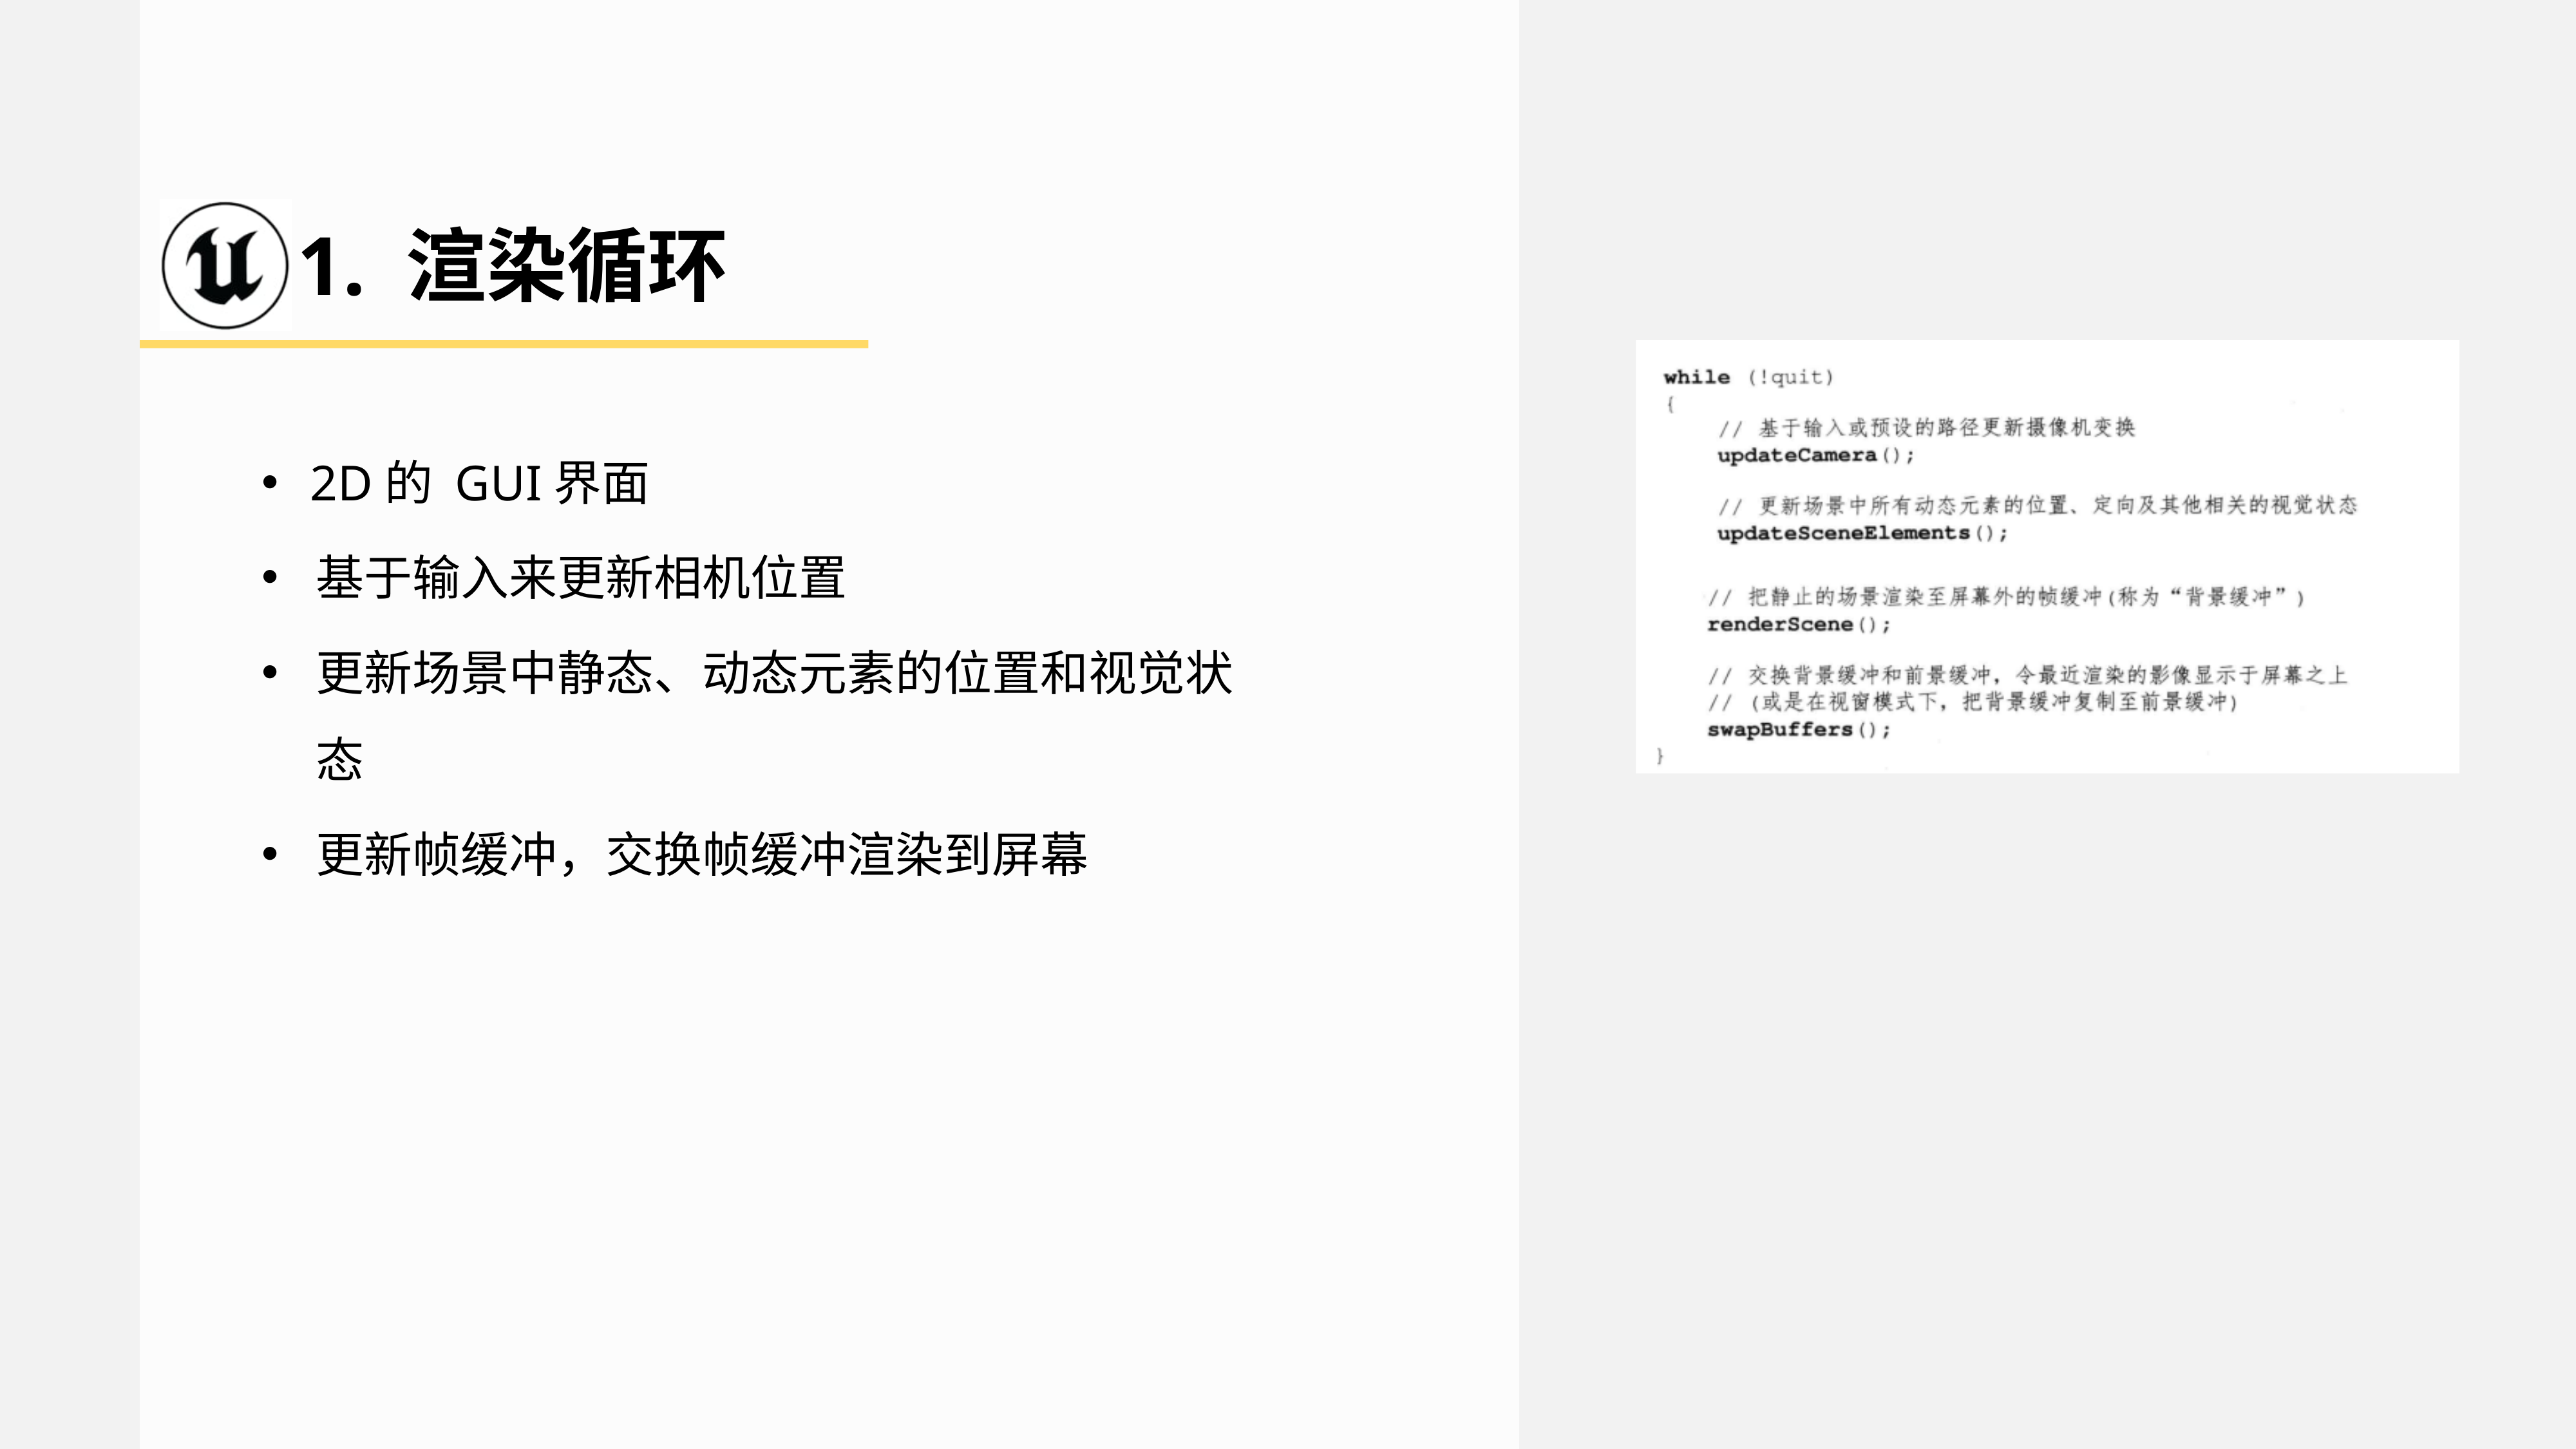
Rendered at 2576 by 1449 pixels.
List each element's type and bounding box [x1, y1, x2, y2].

picture [1635, 339, 2459, 773]
picture [160, 199, 292, 331]
text_box [139, 0, 1520, 1449]
